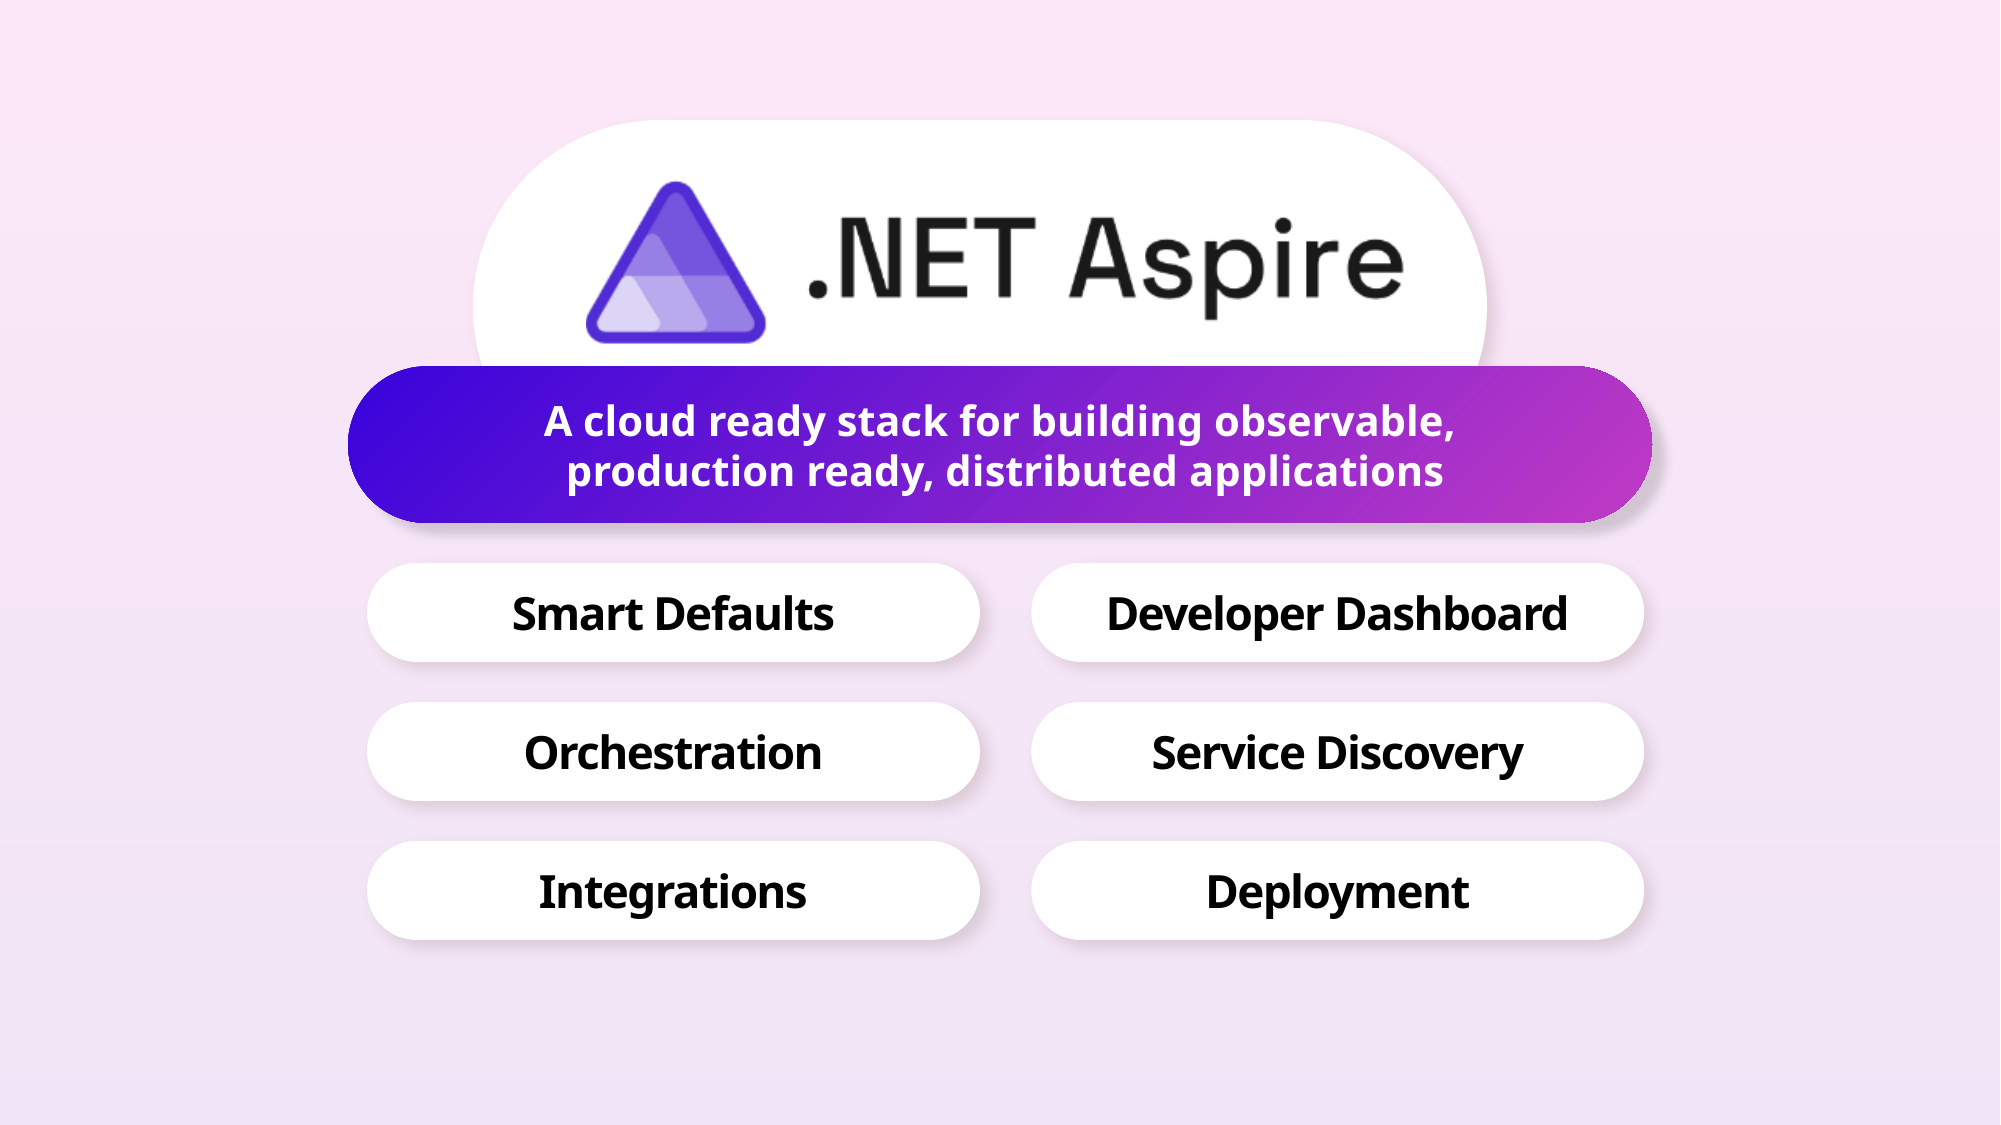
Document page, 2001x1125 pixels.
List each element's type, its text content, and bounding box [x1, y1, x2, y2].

text_box Smart Defaults [367, 562, 980, 662]
text_box Service Discovery [1031, 701, 1645, 801]
text_box [472, 120, 1411, 366]
text_box Developer Dashboard [1031, 562, 1645, 662]
text_box Deployment [1031, 840, 1645, 940]
picture [585, 156, 1477, 397]
text_box Orchestration [367, 701, 980, 801]
text_box A cloud ready stack for building observable, production ready, distributed applications [348, 366, 1653, 523]
text_box Integrations [367, 840, 980, 940]
text_box [1477, 246, 1488, 366]
